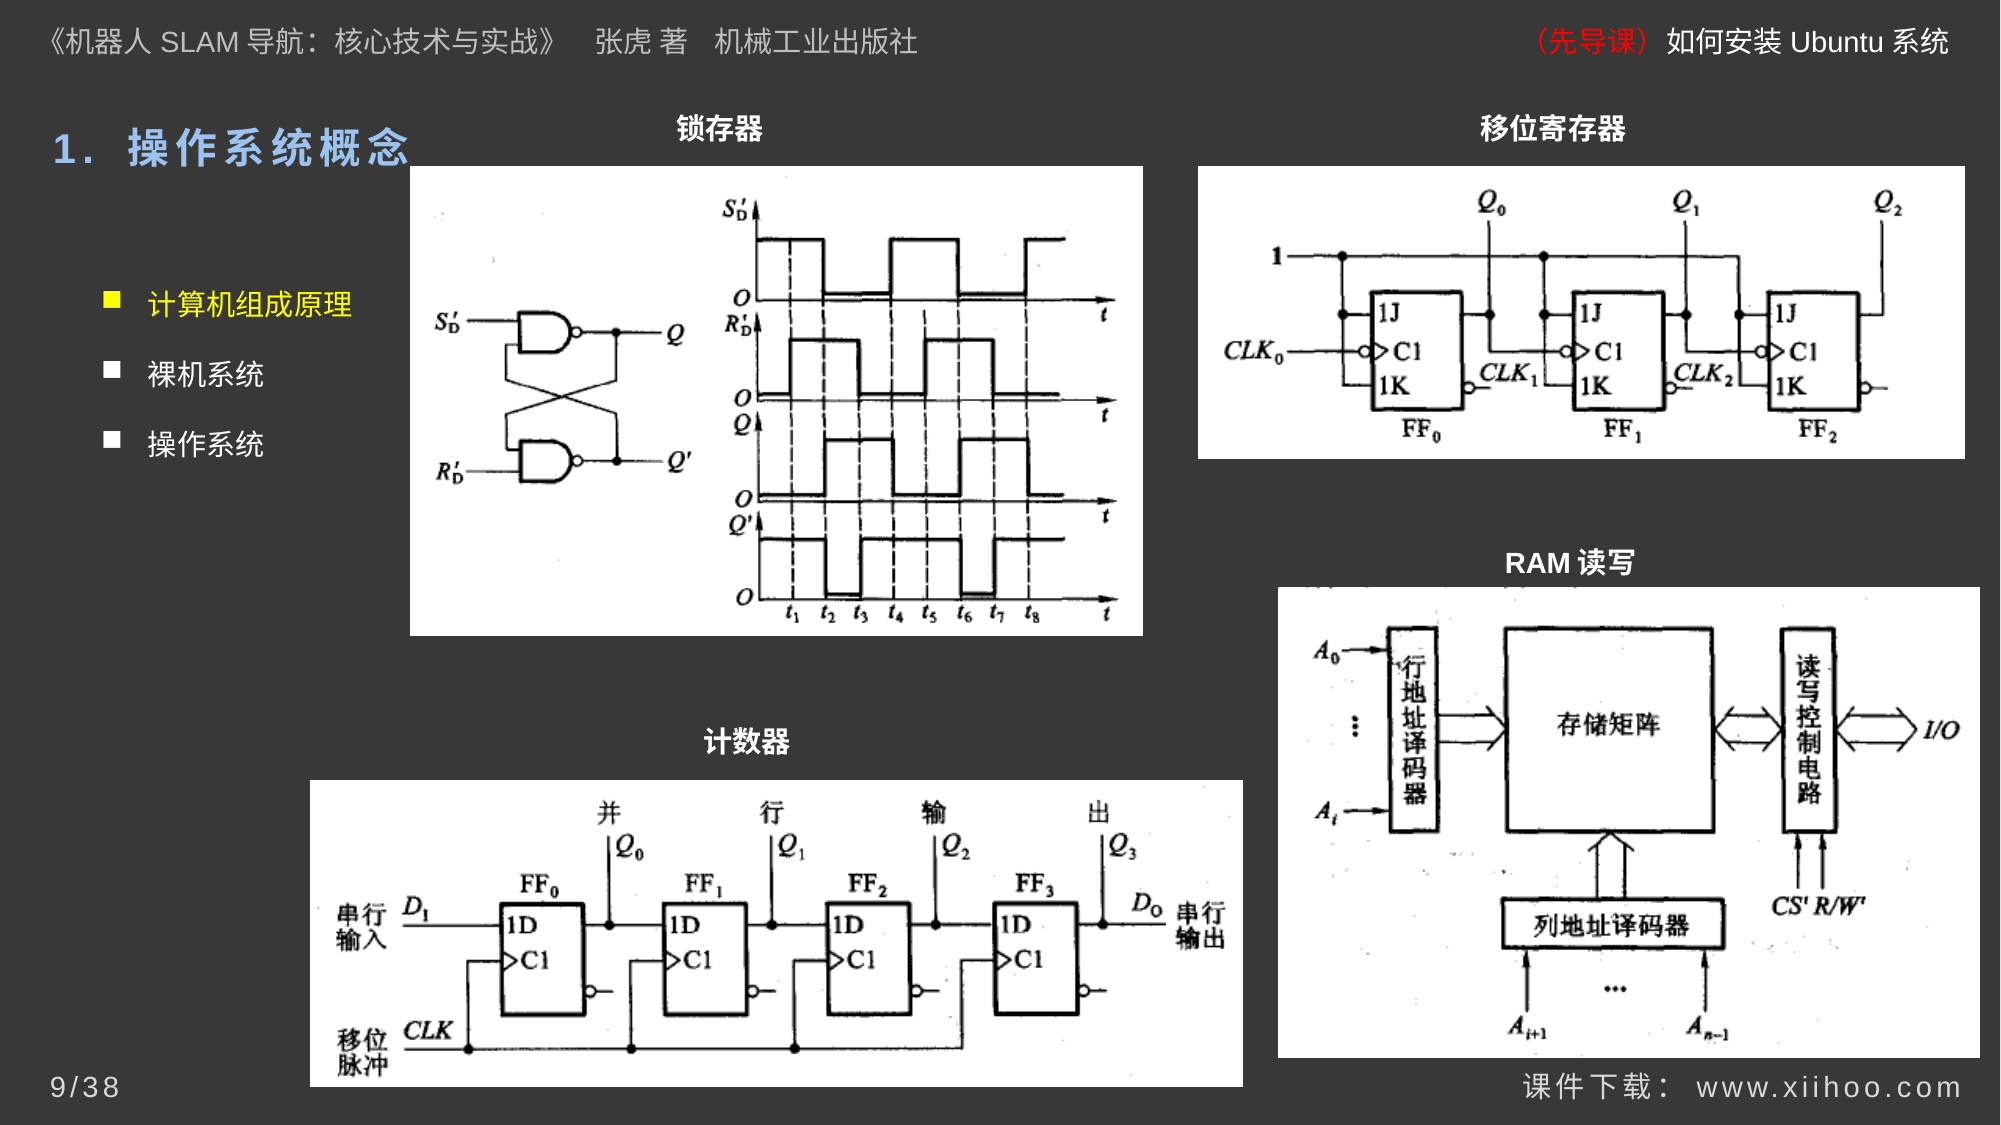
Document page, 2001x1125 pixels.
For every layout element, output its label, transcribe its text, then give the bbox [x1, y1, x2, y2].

text_box 课件下载：www.xiihoo.com [1493, 1057, 1991, 1114]
picture [0, 0, 2001, 1125]
text_box 计数器 [688, 715, 807, 766]
text_box 计算机组成原理 裸机系统 操作系统 [86, 243, 410, 469]
text_box （先导课）如何安装Ubuntu系统 [1075, 16, 1965, 66]
text_box 移位寄存器 [1465, 102, 1642, 153]
text_box 9/38 [34, 1060, 187, 1111]
text_box RAM读写 [1490, 536, 1652, 587]
title 1. 操作系统概念 [38, 98, 620, 180]
text_box 《机器人SLAM导航：核心技术与实战》 张虎 著 机械工业出版社 [16, 16, 940, 66]
text_box 锁存器 [661, 102, 779, 153]
